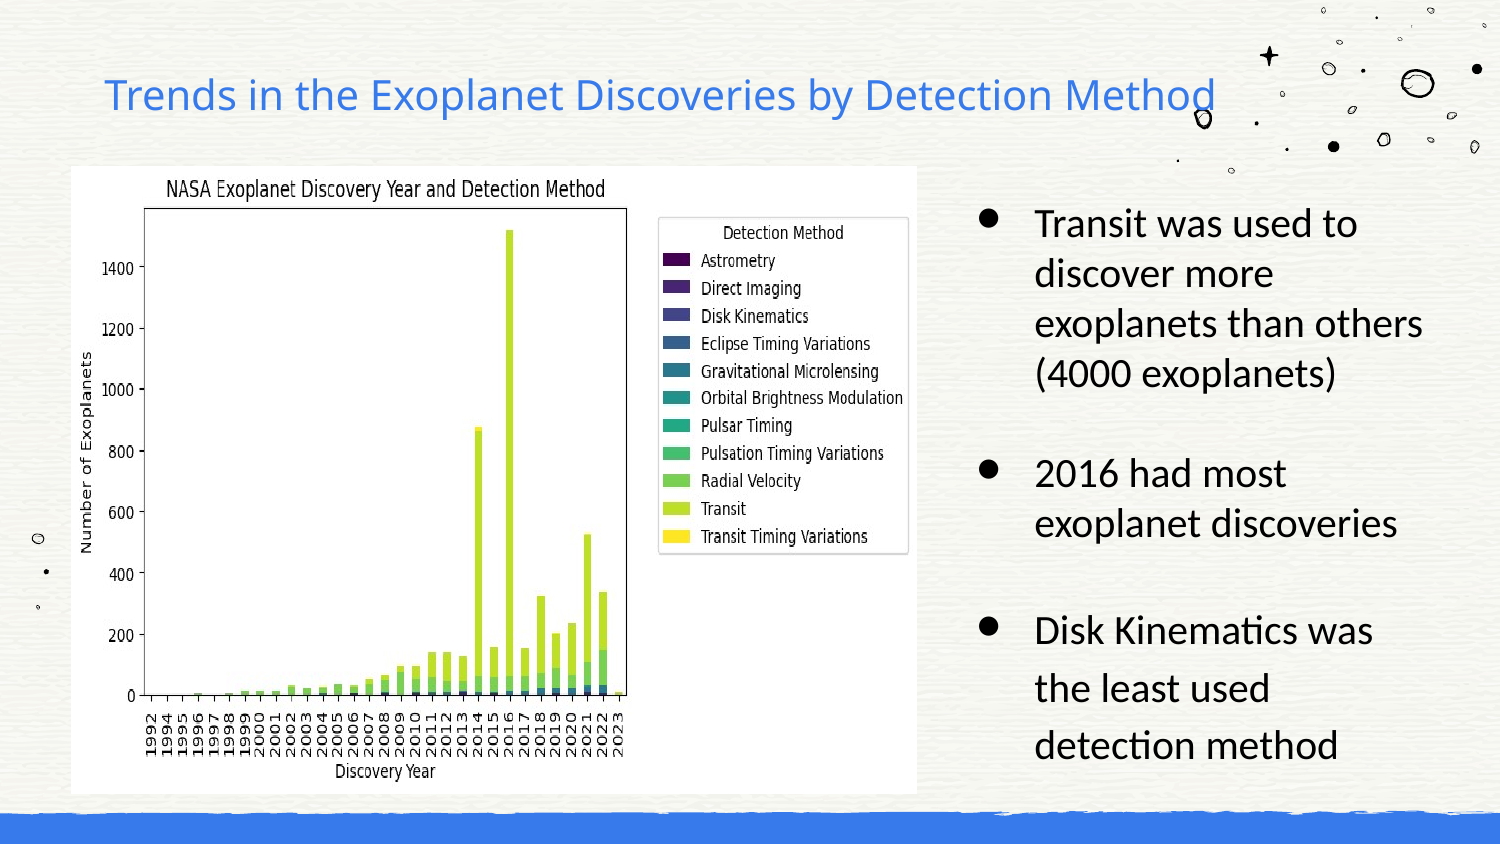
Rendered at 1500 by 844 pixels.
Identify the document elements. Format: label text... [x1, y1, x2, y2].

text_box Transit was used to discover more exoplanets than others (4000 exoplanets) 2016 had most exoplanet discoveries Disk Kinematics was the least used detection method [944, 180, 1451, 786]
title Trends in the Exoplanet Discoveries by Detection Method [89, 46, 1382, 142]
picture [0, 0, 1500, 815]
